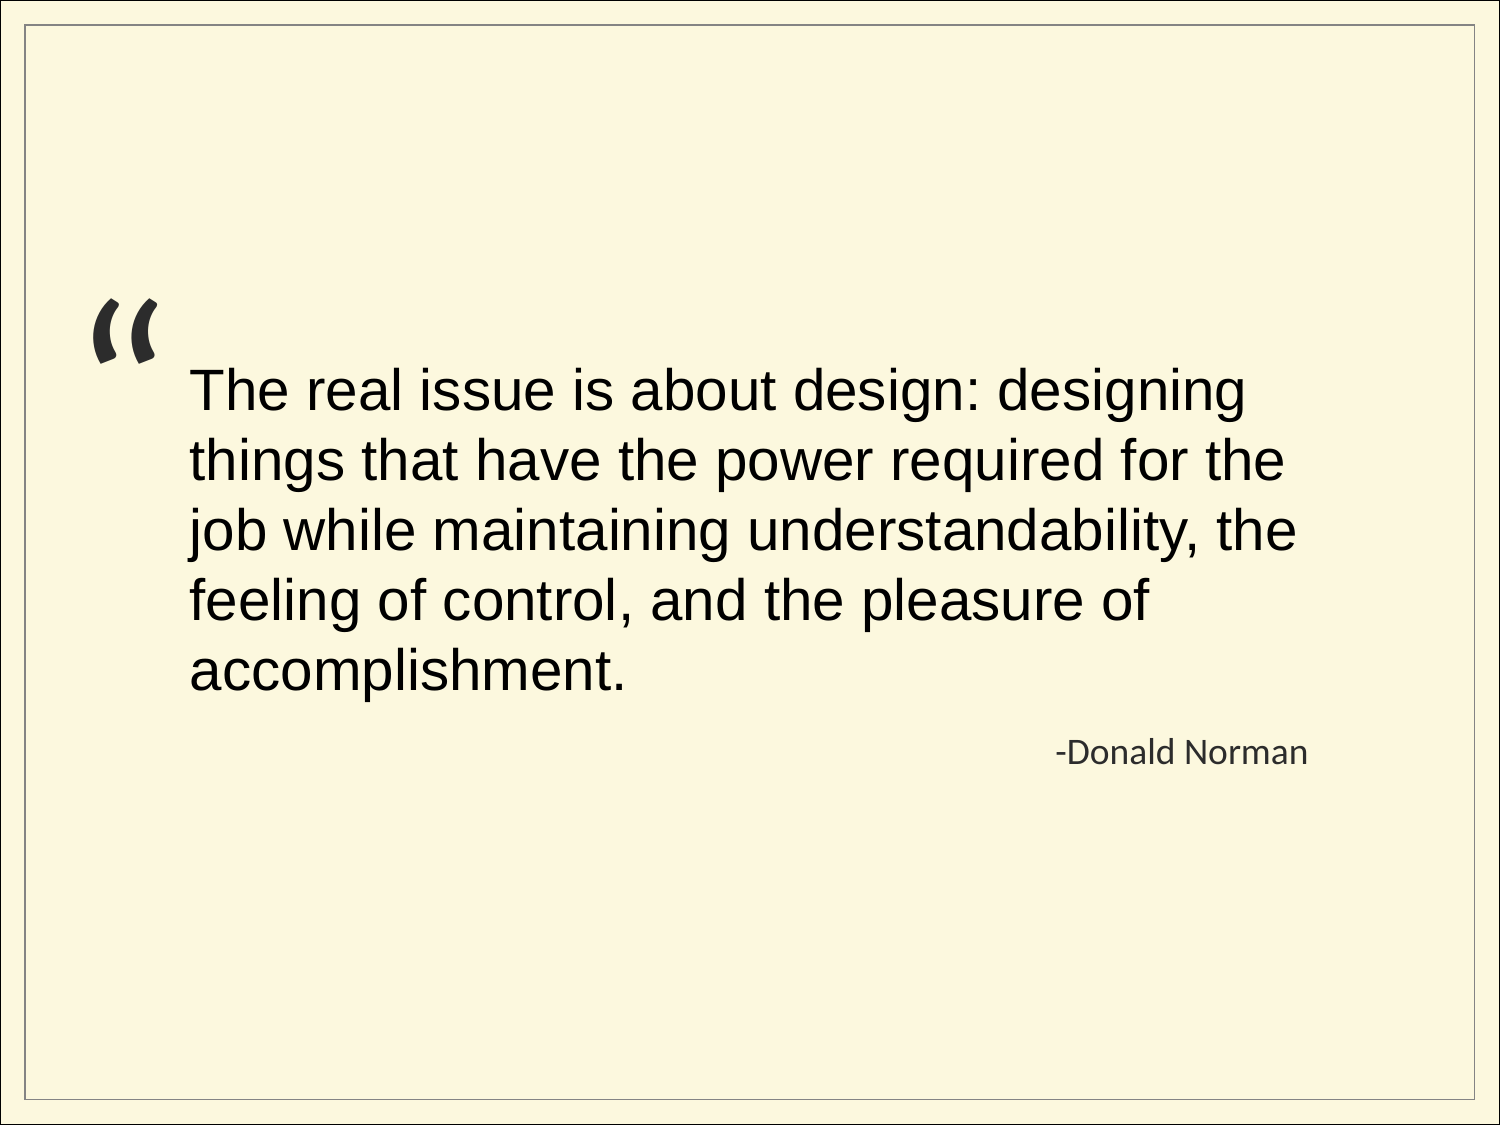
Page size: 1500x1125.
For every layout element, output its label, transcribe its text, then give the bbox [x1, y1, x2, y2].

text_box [174, 344, 1326, 781]
text_box “ [56, 224, 187, 528]
